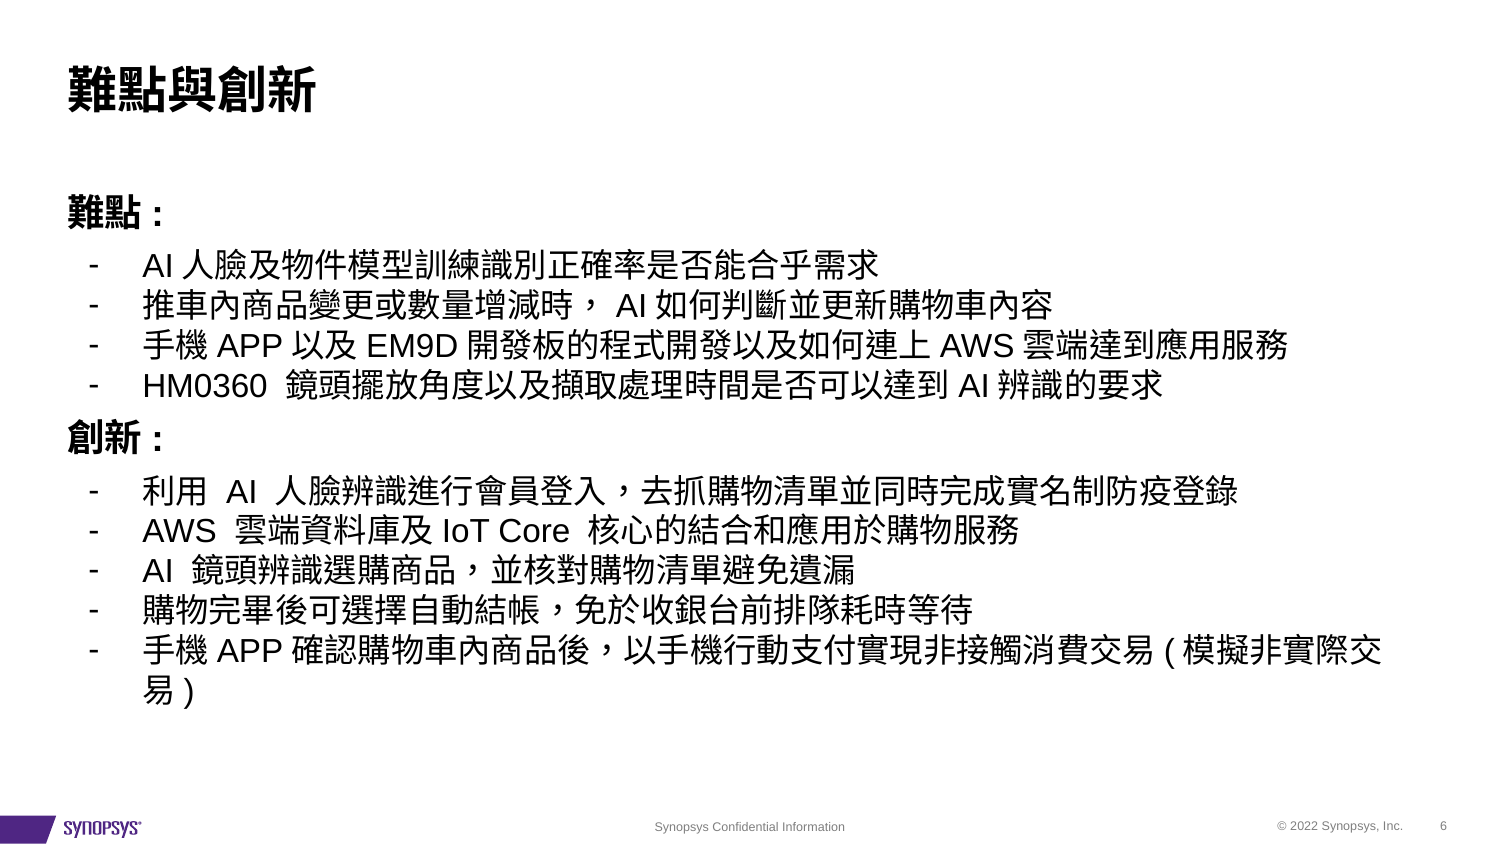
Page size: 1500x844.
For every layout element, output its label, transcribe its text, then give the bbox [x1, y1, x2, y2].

text_box 難點: AI人臉及物件模型訓練識別正確率是否能合乎需求 推車內商品變更或數量增減時，AI如何判斷並更新購物車內容 手機APP以及EM9D開發板的程式開發以及如何連上AWS雲端達到應用服務 HM0360 鏡頭擺放角度以及擷取處理時間是否可以達到AI辨識的要求 創新: 利用 AI 人臉辨識進行會員登入，去抓購物清單並同時完成實名制防疫登錄 AWS 雲端資料庫及IoT Core 核心的結合和應用於購物服務 AI 鏡頭辨識選購商品，並核對購物清單避免遺漏 購物完畢後可選擇自動結帳，免於收銀台前排隊耗時等待 手機APP確認購物車內商品後，以手機行動支付實現非接觸消費交易(模擬非實際交易) [56, 183, 1444, 780]
text_box 難點與創新 [56, 0, 1444, 124]
